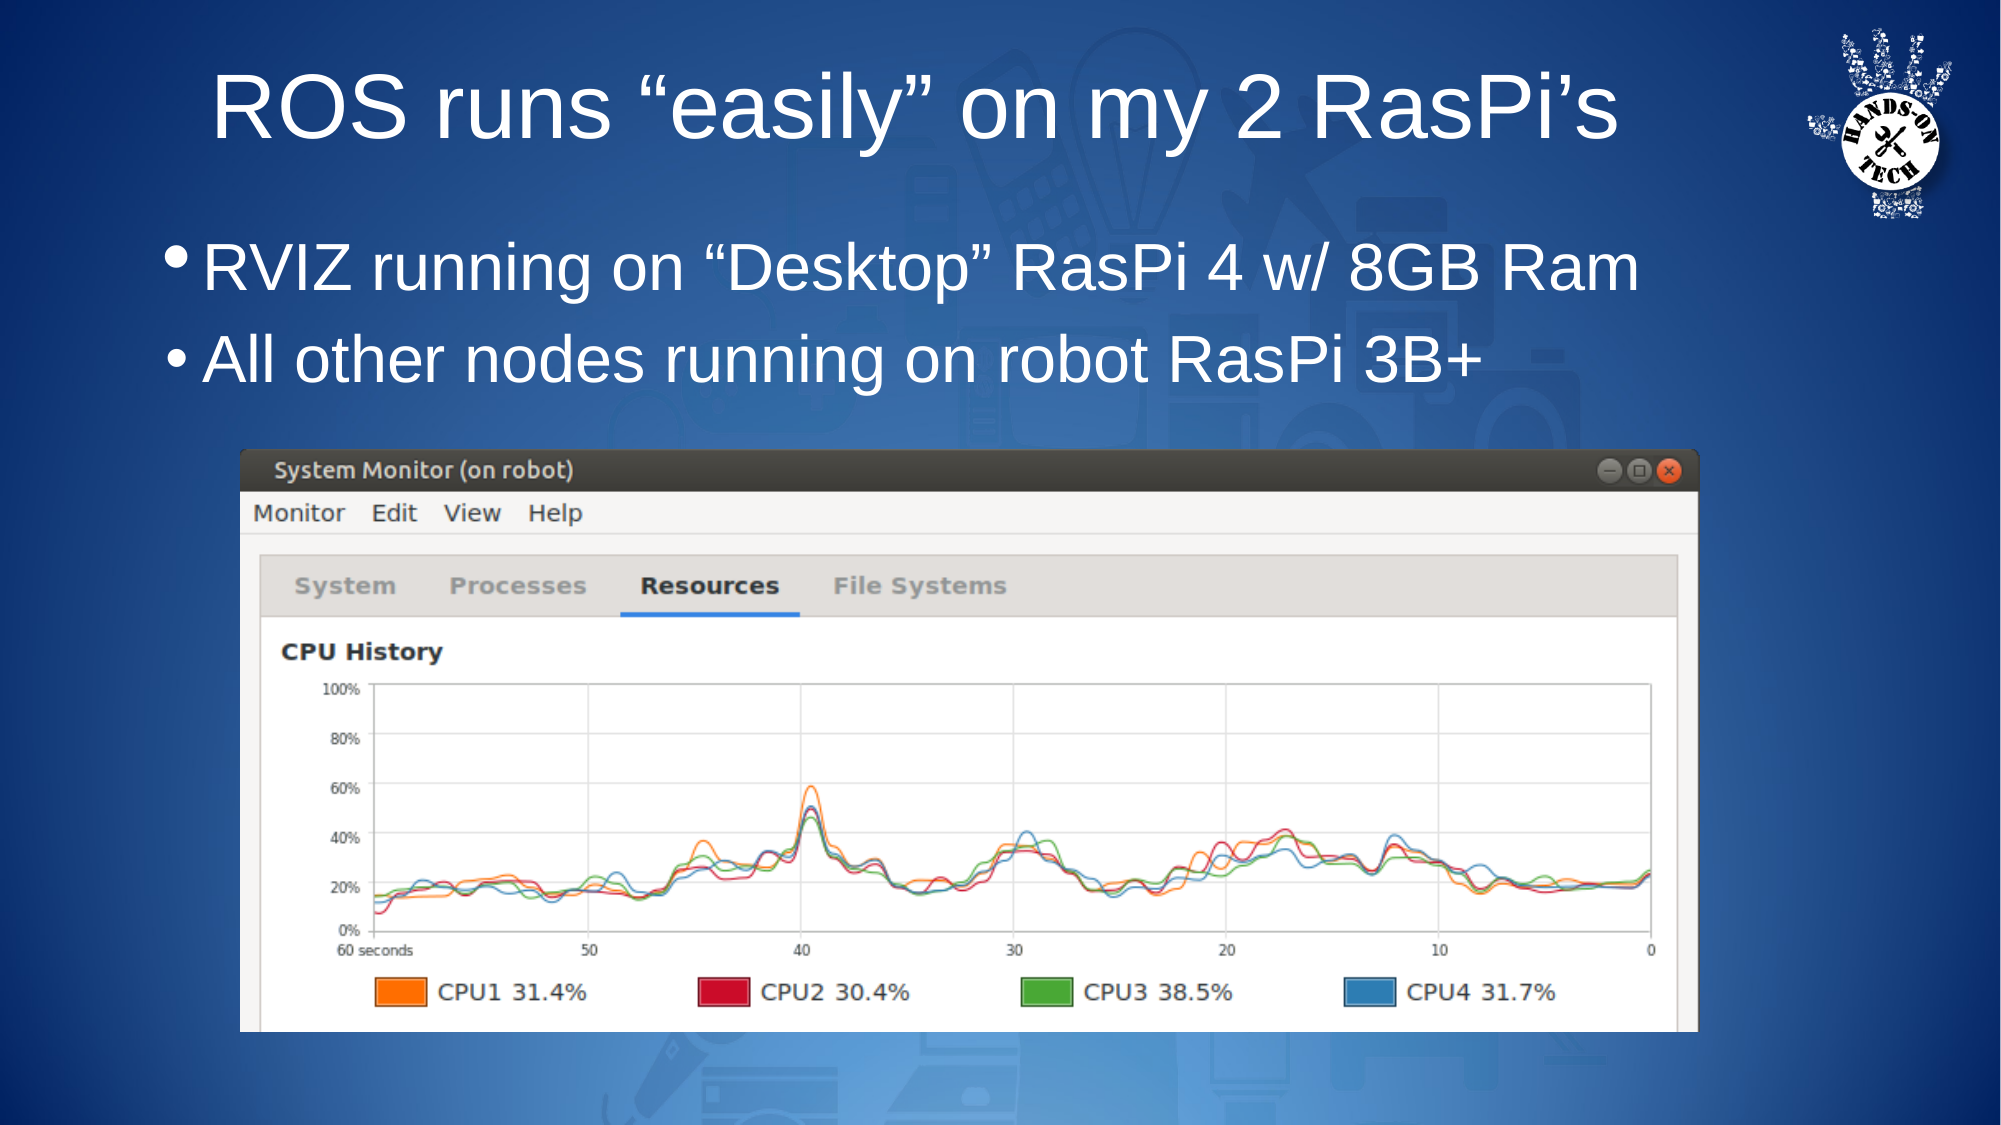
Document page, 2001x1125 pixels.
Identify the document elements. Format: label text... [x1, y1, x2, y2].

text_box RVIZ running on “Desktop” RasPi 4 w/ 8GB Ram All other nodes running on robot RasPi 3B+ [149, 224, 1785, 465]
picture [0, 0, 2001, 1125]
text_box ROS runs “easily” on my 2 RasPi’s [5, 0, 1828, 218]
